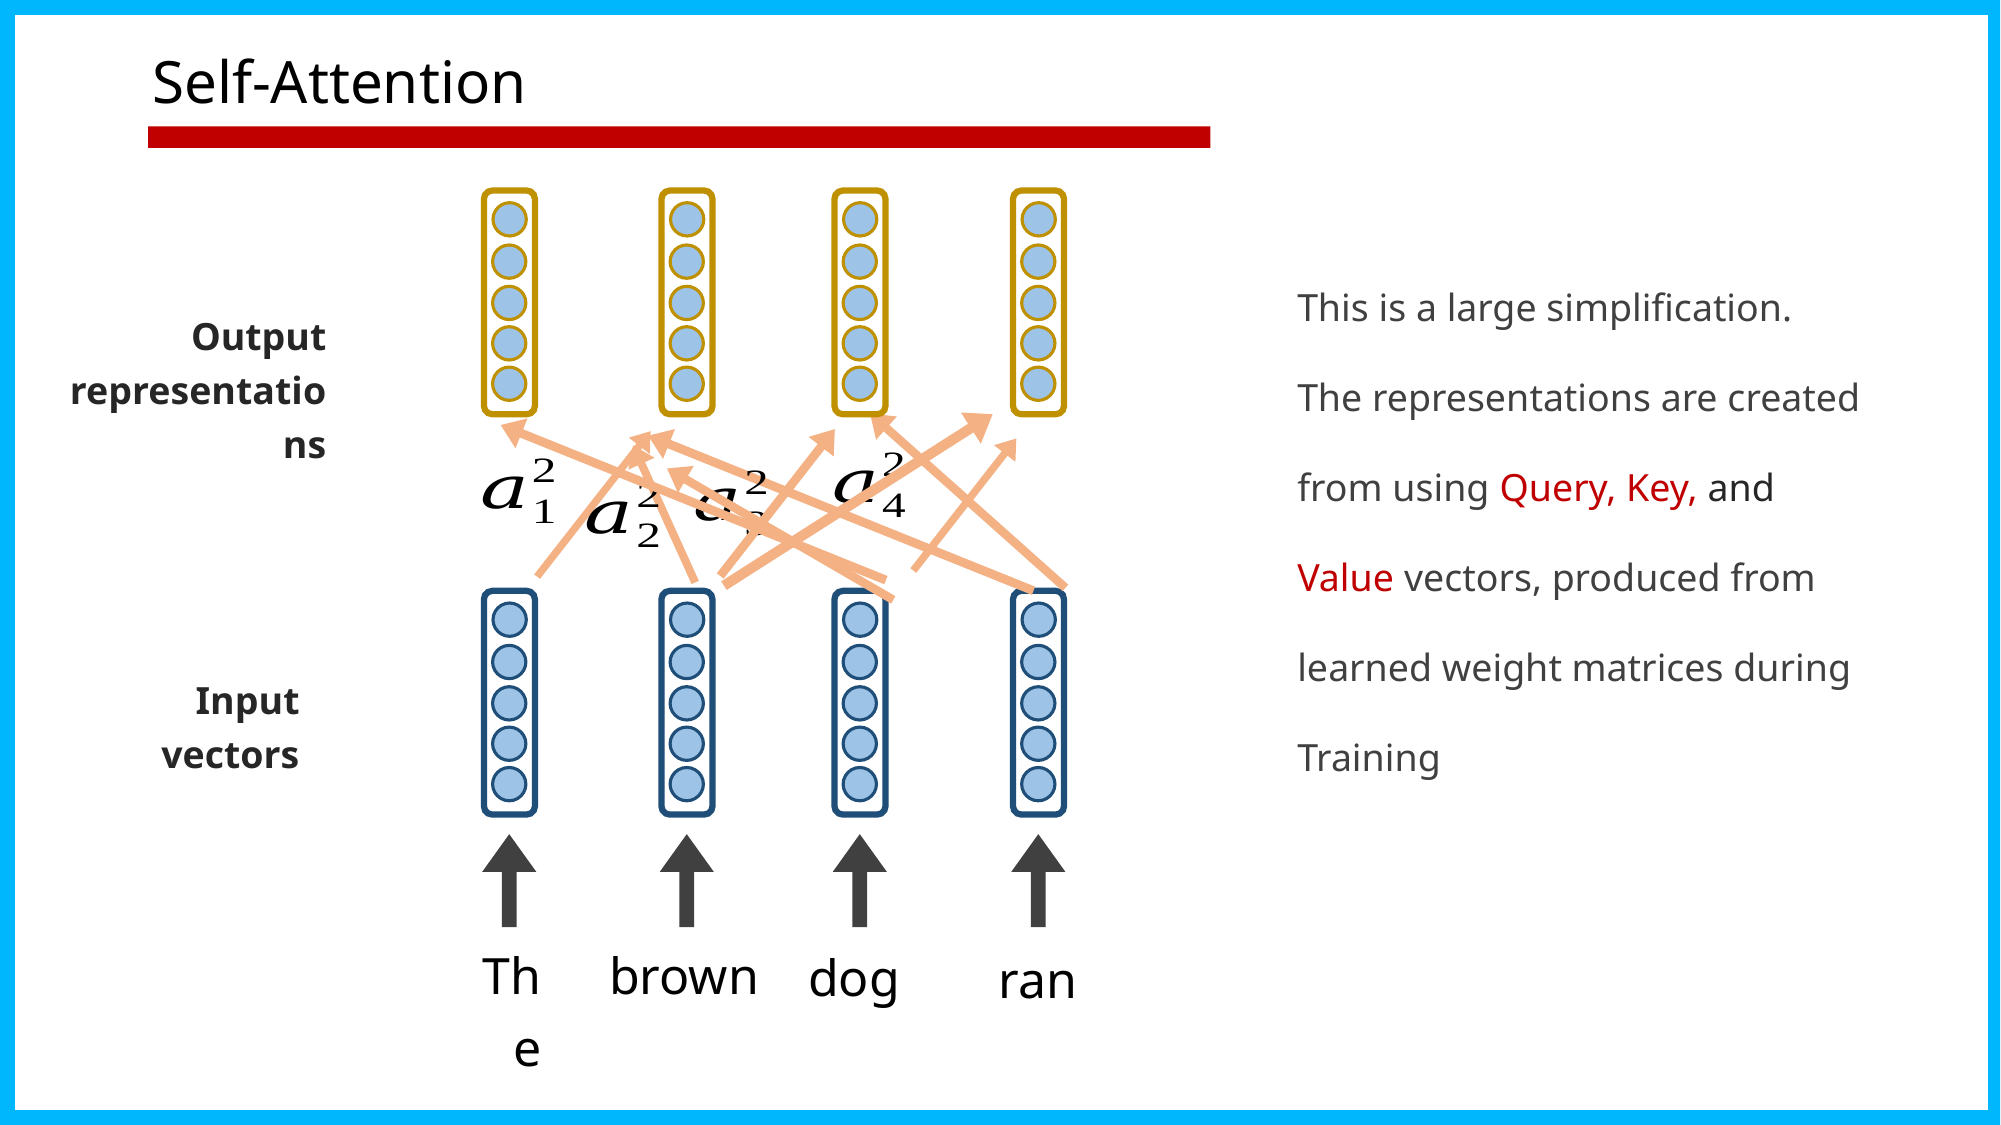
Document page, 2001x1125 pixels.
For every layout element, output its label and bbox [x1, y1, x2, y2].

text_box [397, 276, 1151, 328]
text_box [582, 832, 1141, 1012]
text_box [499, 411, 1070, 606]
text_box [441, 832, 557, 1008]
text_box [49, 296, 342, 374]
text_box [1282, 231, 1888, 787]
text_box [397, 677, 1151, 729]
text_box [63, 661, 315, 739]
title [137, 45, 1586, 148]
